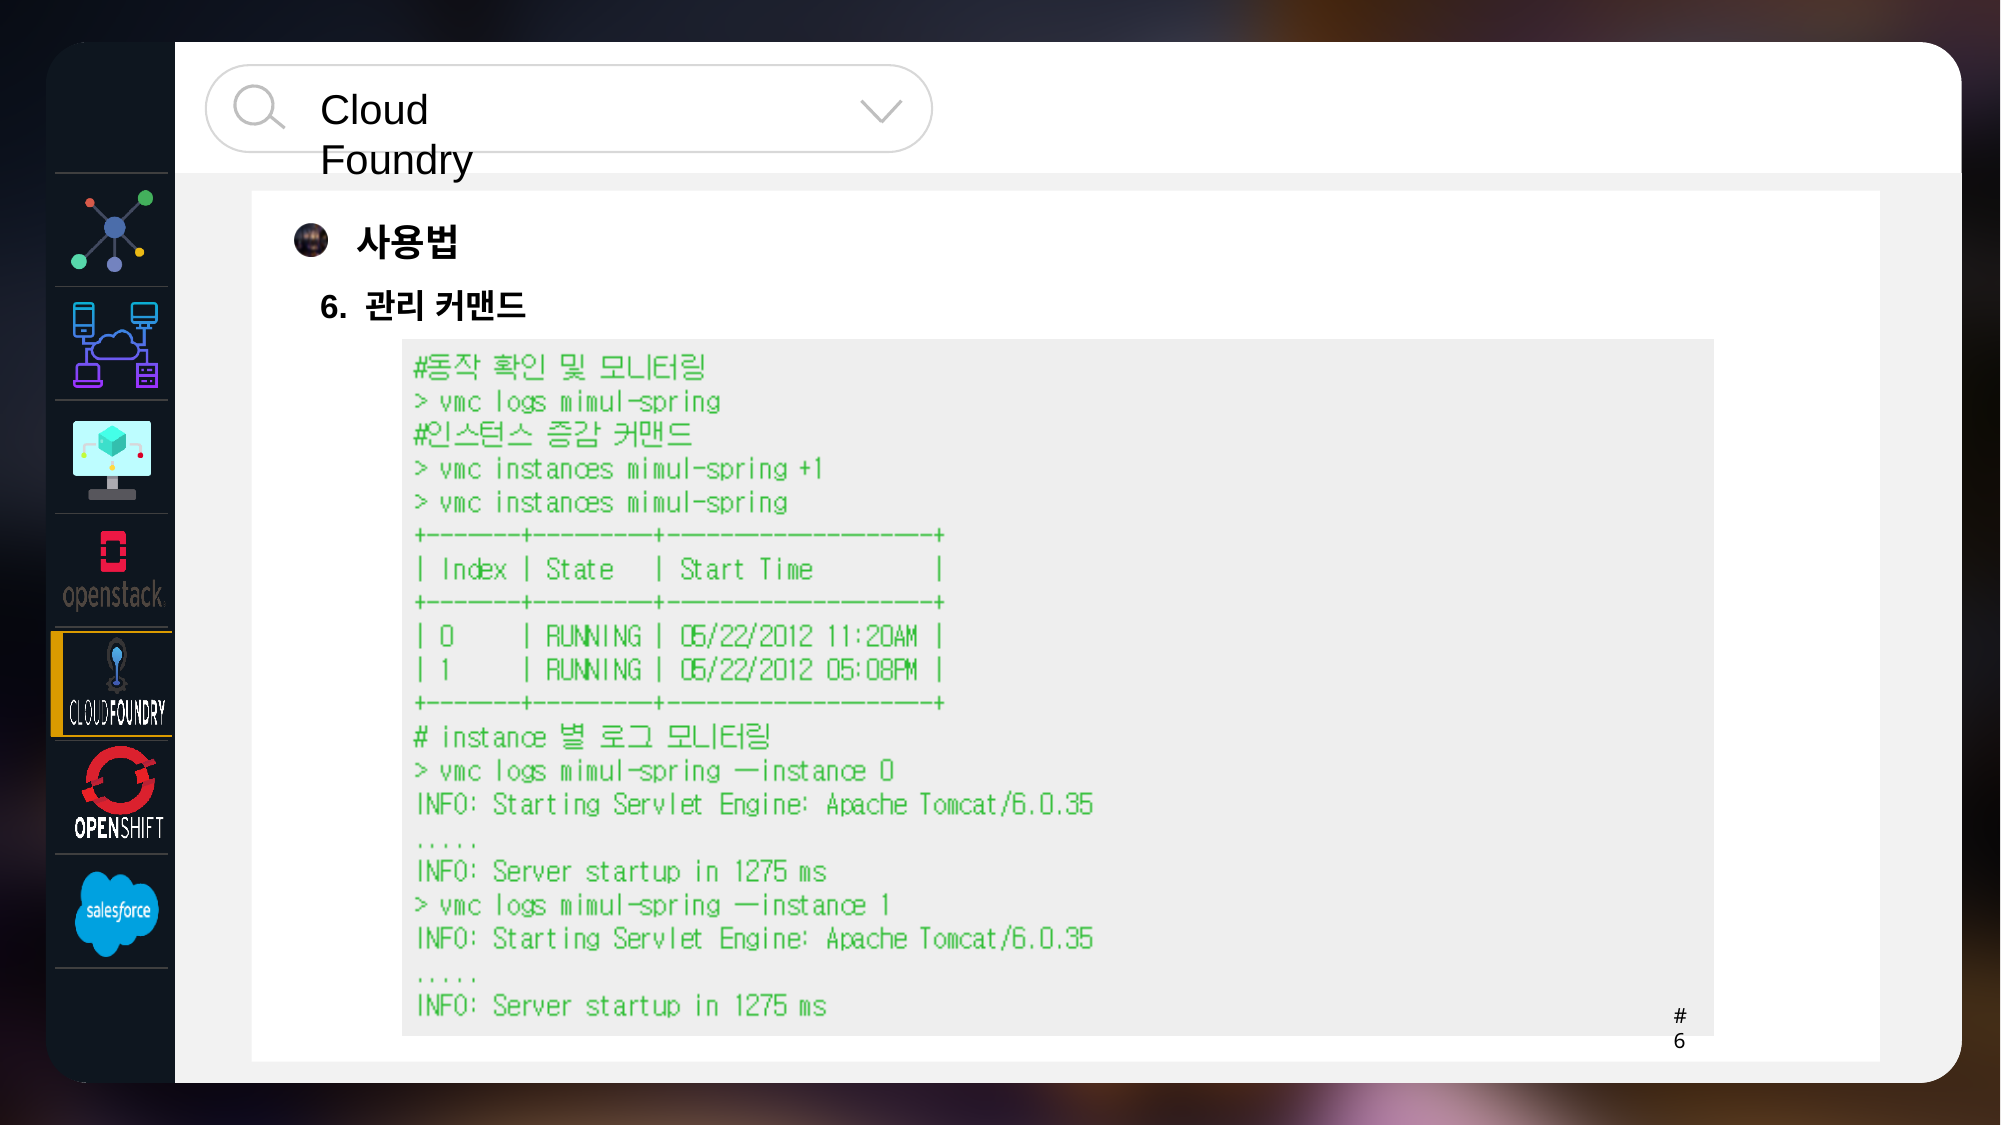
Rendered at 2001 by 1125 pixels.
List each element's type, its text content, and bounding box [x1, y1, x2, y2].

text_box [251, 190, 1880, 1062]
text_box 6. 관리 커맨드 [305, 278, 557, 334]
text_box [50, 631, 55, 737]
picture [0, 0, 2001, 1125]
text_box Cloud Foundry [304, 75, 606, 141]
text_box 사용법 [341, 211, 486, 272]
